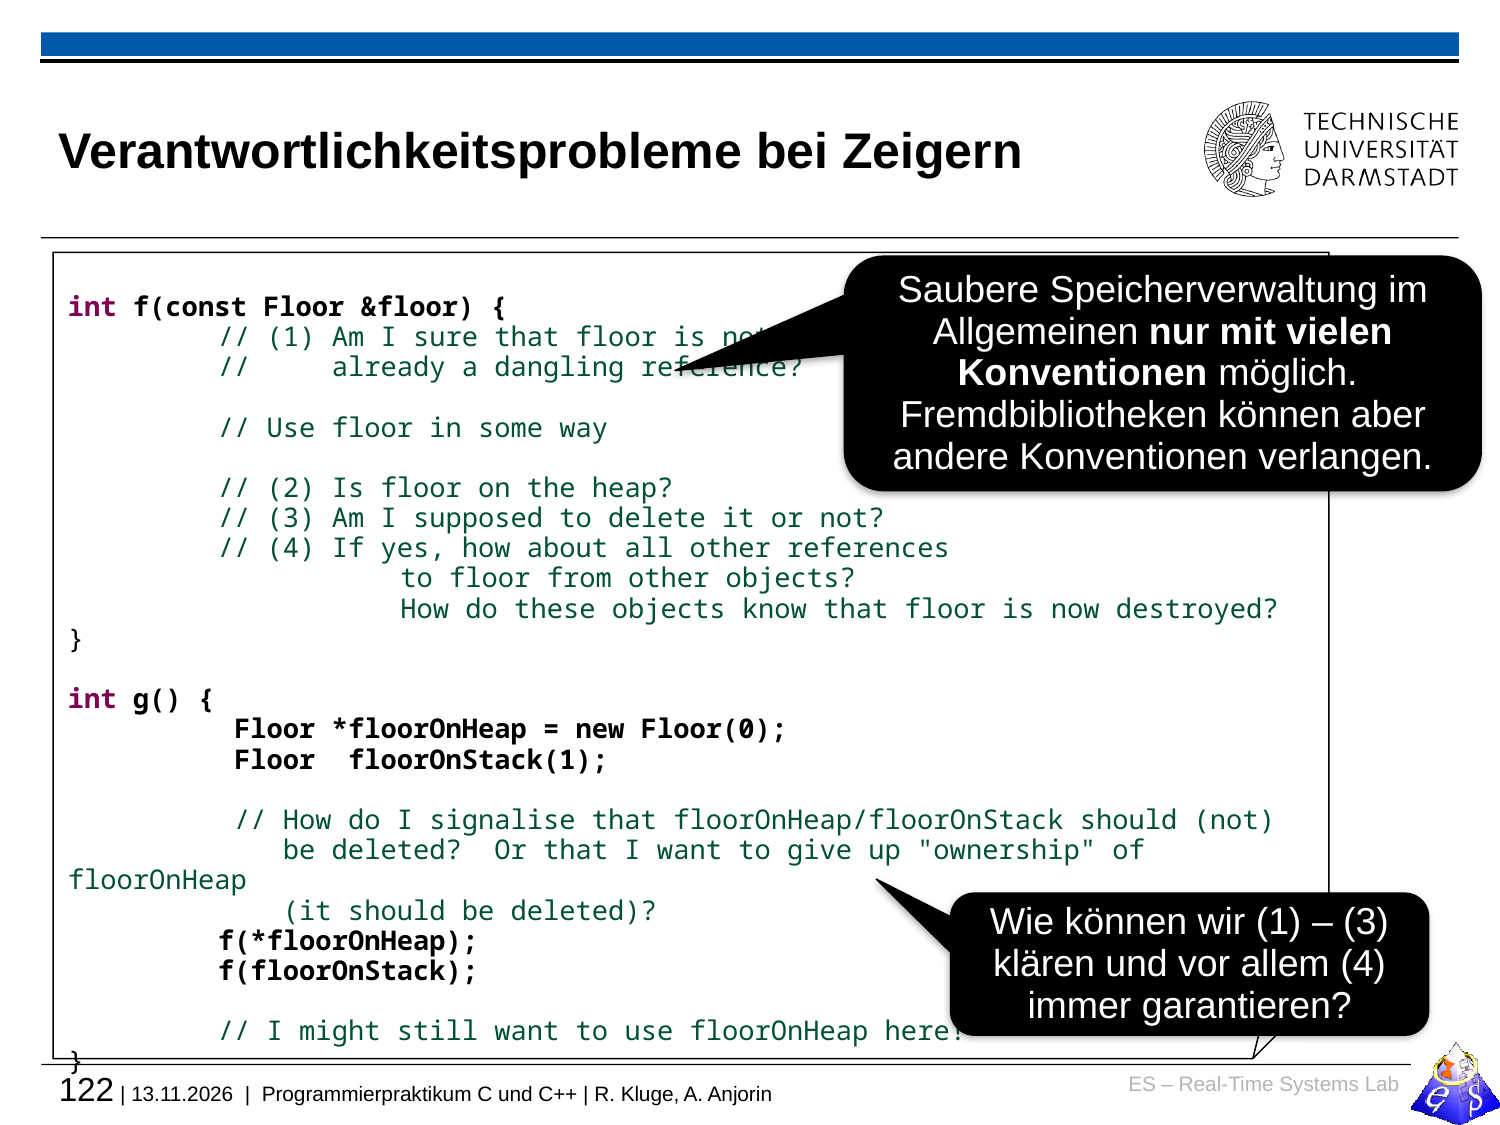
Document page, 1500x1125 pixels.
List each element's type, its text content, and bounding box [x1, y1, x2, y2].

table_cell 1010 [676, 360, 1329, 498]
picture [1411, 1041, 1500, 1125]
title Verantwortlichkeitsprobleme bei Zeigern [58, 80, 1187, 218]
table_cell 1010 [876, 883, 1258, 1041]
text_box int f(const Floor &floor) { // (1) Am I sure that floor is not // already a dangling reference? // Use floor in some way // (2) Is floor on the heap? // (3) Am I supposed to delete it or not? // (4) If yes, how about all other references to floor from other objects? How do these objects know that floor is now destroyed? } int g() { Floor *floorOnHeap = new Floor(0); Floor floorOnStack(1); // How do I signalise that floorOnHeap/floorOnStack should (not) be deleted? Or that I want to give up "ownership" of floorOnHeap (it should be deleted)? f(*floorOnHeap); f(floorOnStack); // I might still want to use floorOnHeap here! } [53, 252, 1329, 1059]
text_box Saubere Speicherverwaltung im Allgemeinen nur mit vielen Konventionen möglich. Fremdbibliotheken können aber andere Konventionen verlangen. [674, 255, 1482, 492]
picture [1187, 84, 1483, 214]
text_box Wie können wir (1) – (3) klären und vor allem (4) immer garantieren? [875, 878, 1430, 1036]
